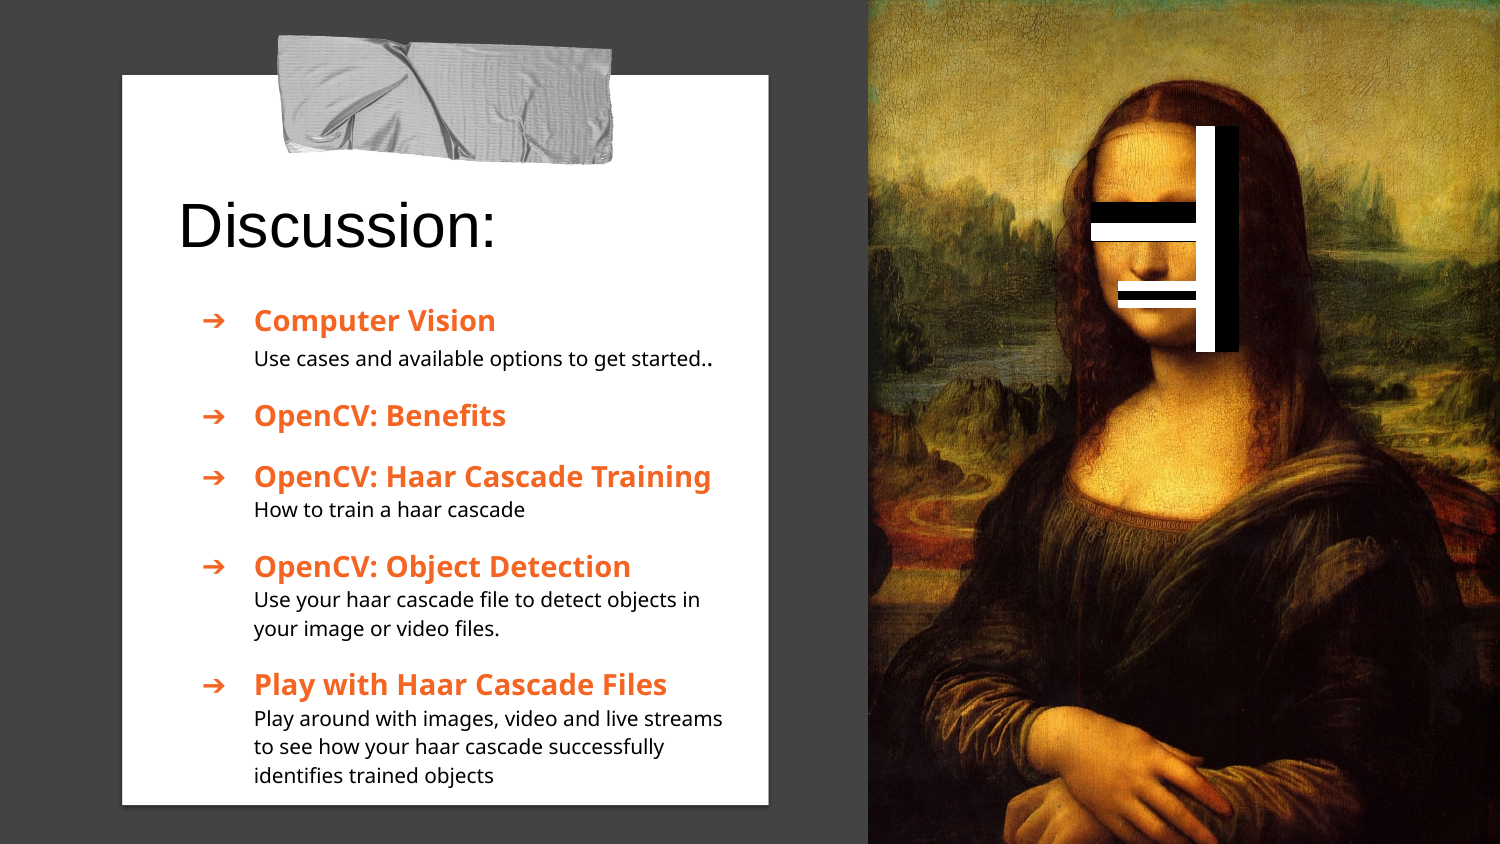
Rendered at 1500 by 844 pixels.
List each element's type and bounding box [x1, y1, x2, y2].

picture [868, 0, 1500, 844]
picture [96, 34, 795, 835]
